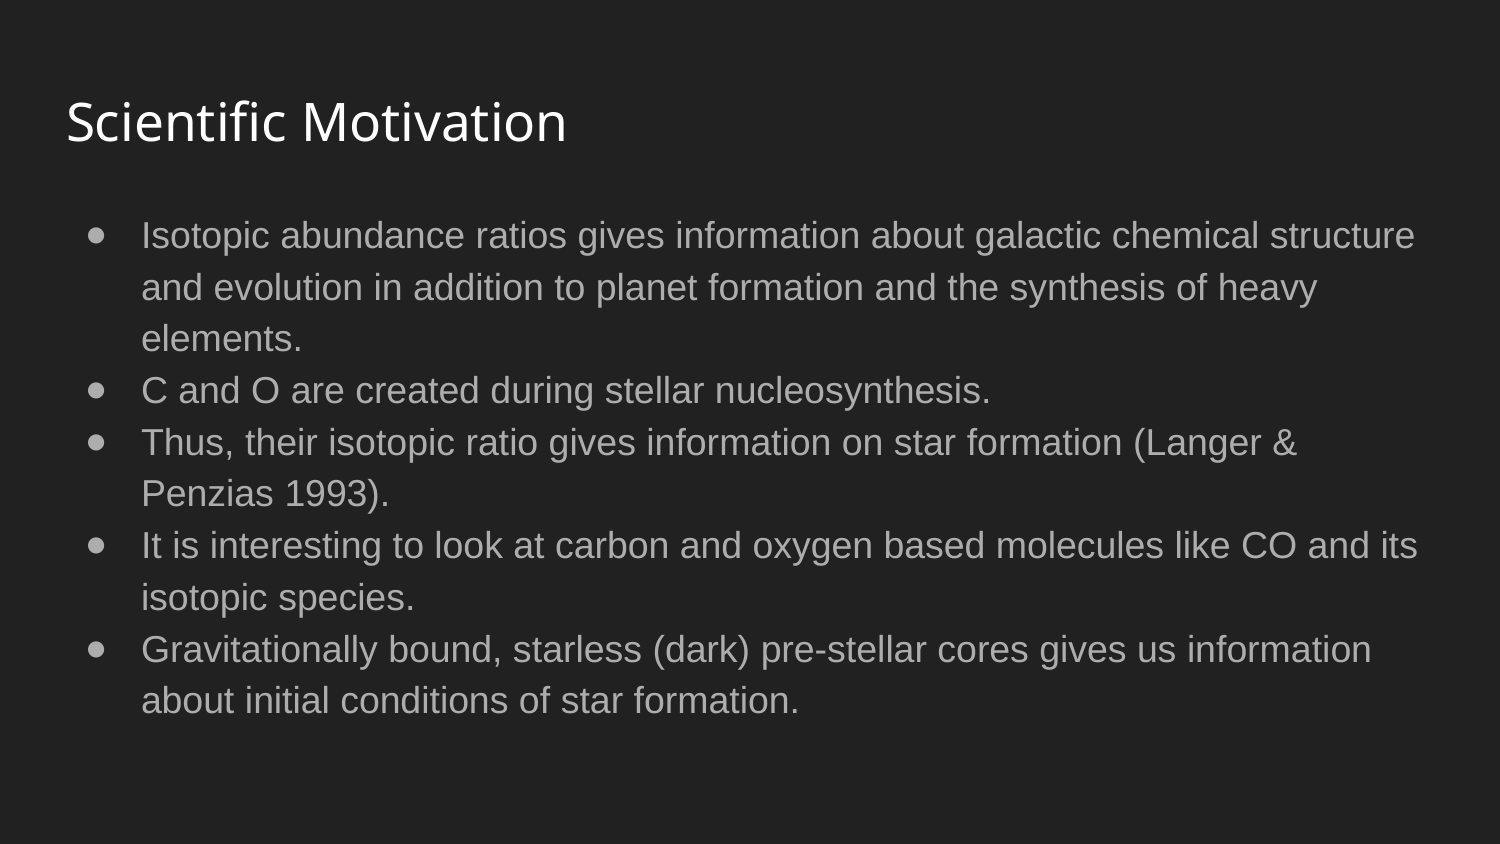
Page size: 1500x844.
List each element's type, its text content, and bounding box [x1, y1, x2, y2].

title Scientific Motivation [51, 72, 1449, 167]
list Isotopic abundance ratios gives information about galactic chemical structure and evolution in addition to planet formation and the synthesis of heavy elements. C and O are created during stellar nucleosynthesis. Thus, their isotopic ratio gives information on star formation (Langer & Penzias 1993). It is interesting to look at carbon and oxygen based molecules like CO and its isotopic species. Gravitationally bound, starless (dark) pre-stellar cores gives us information about initial conditions of star formation. [51, 189, 1449, 750]
